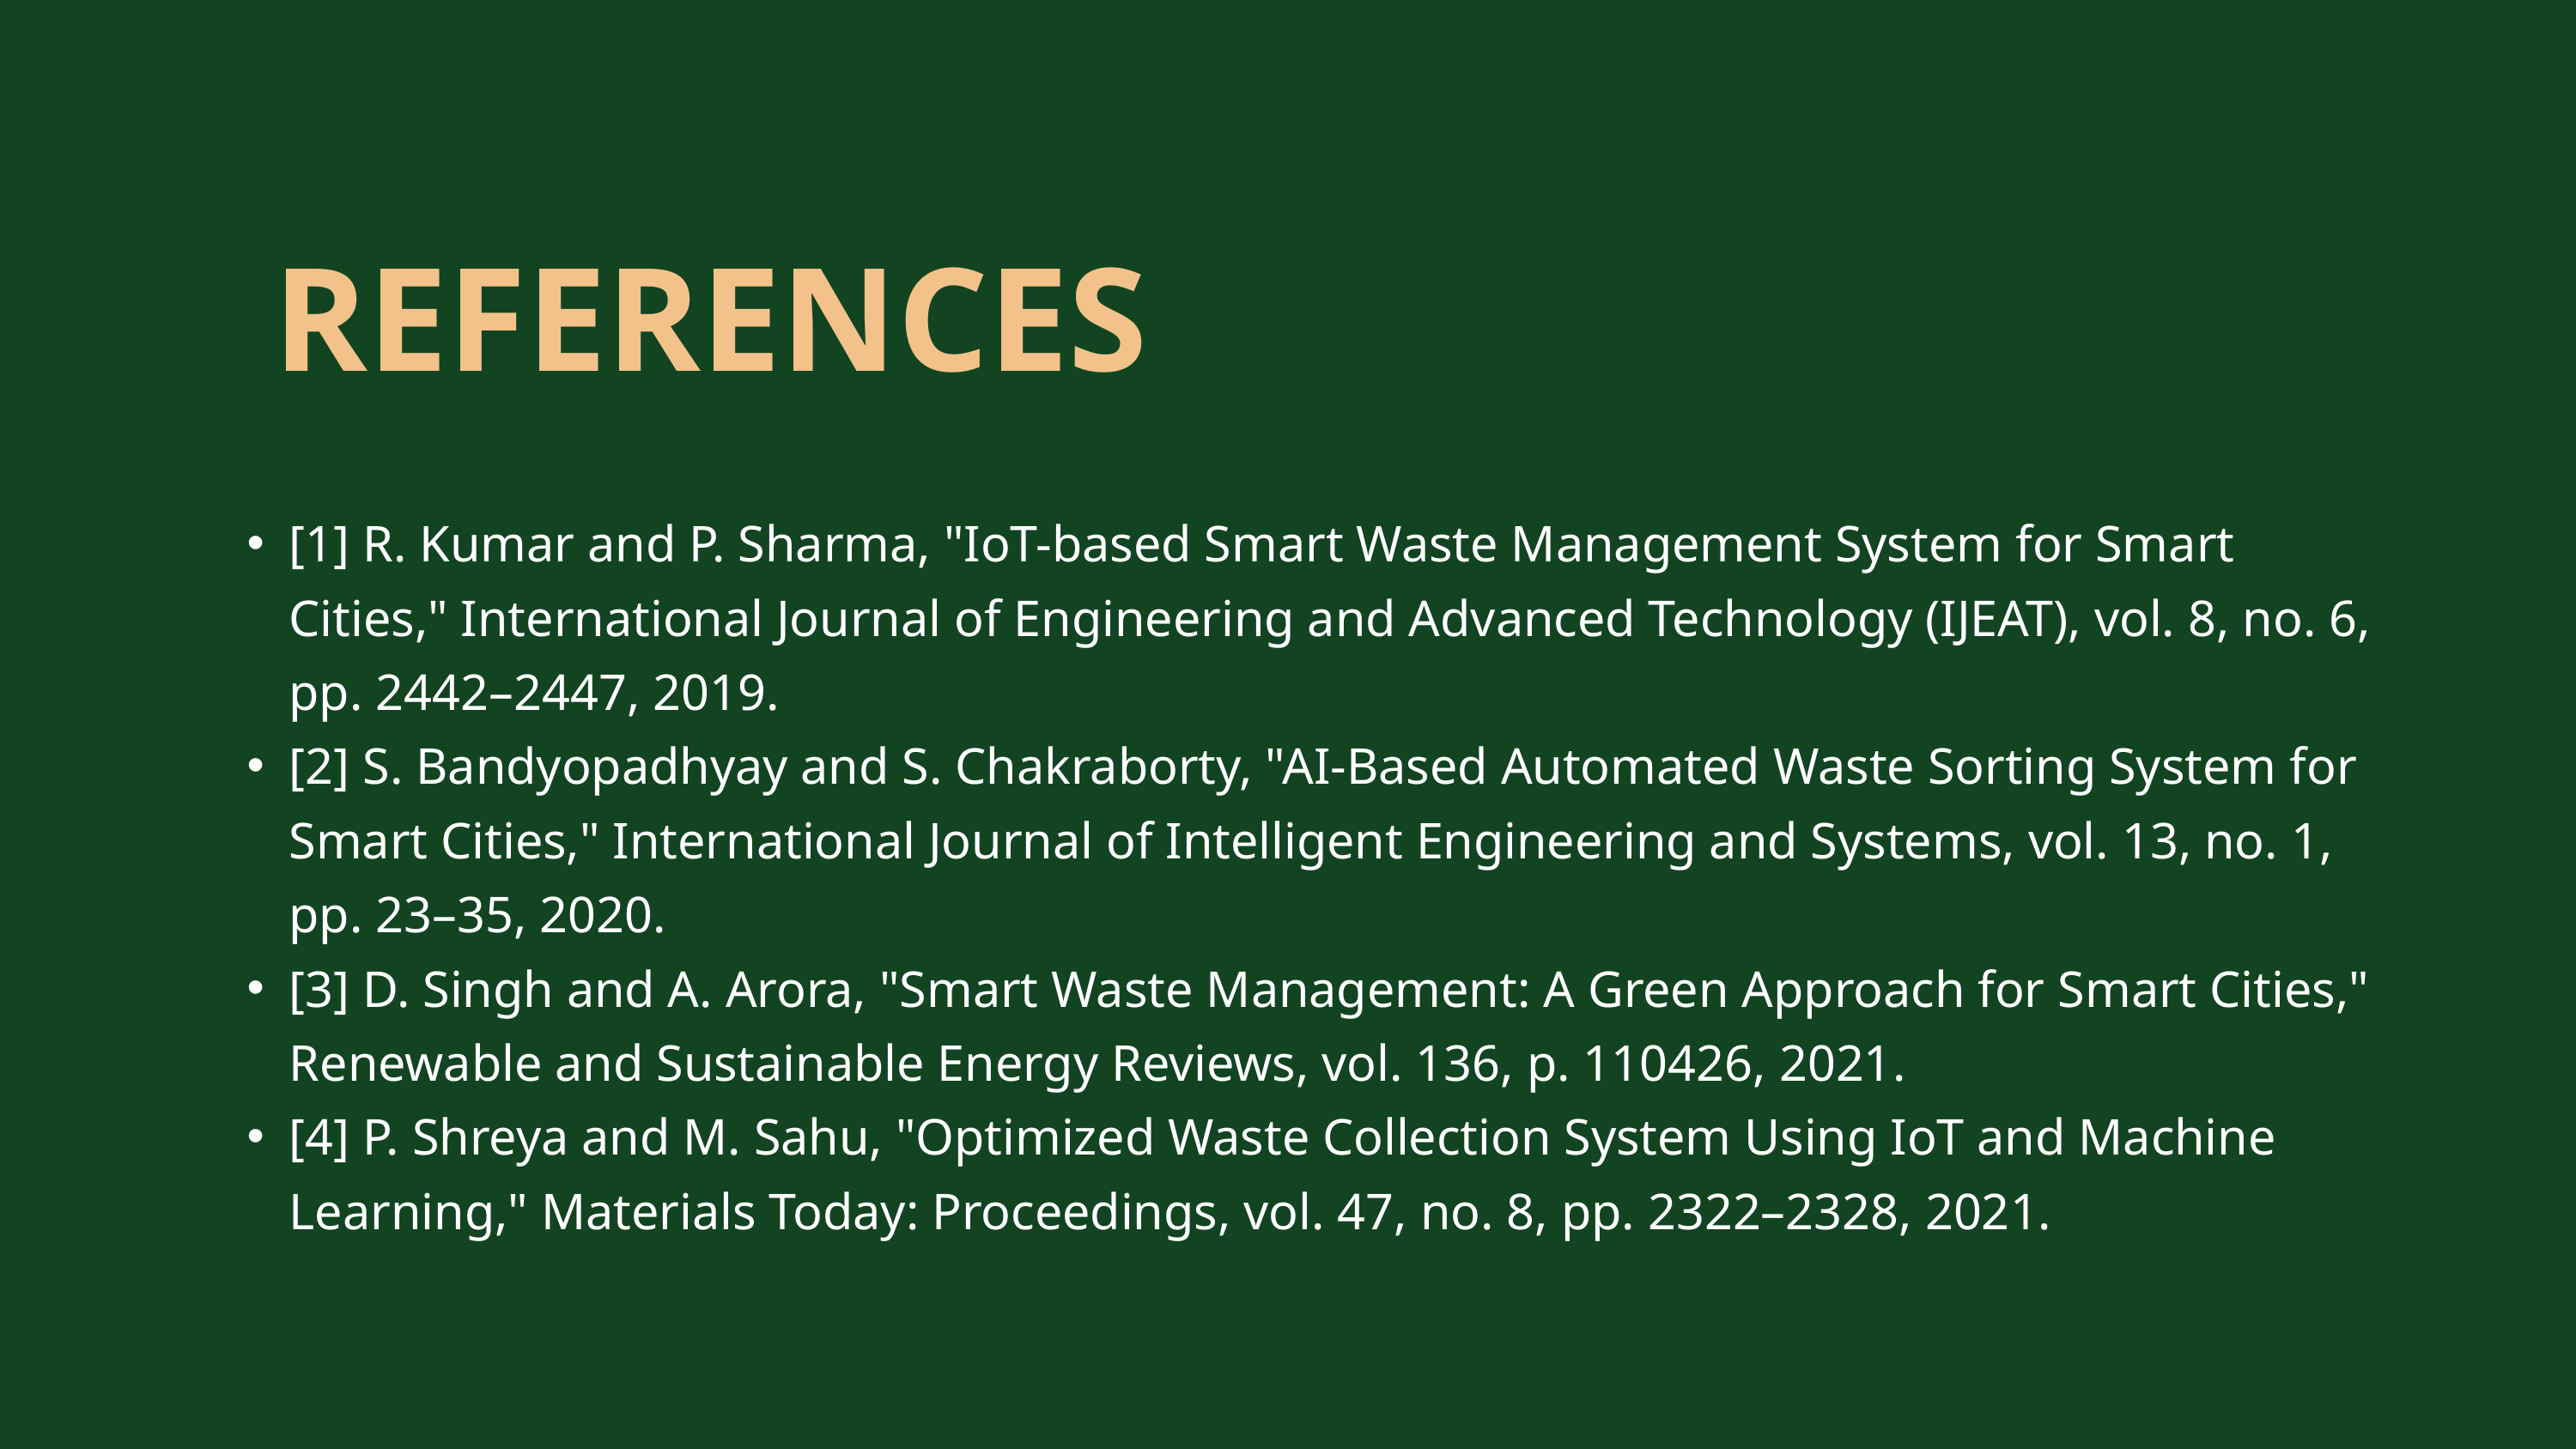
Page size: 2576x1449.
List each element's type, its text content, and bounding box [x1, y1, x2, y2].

text_box [1] R. Kumar and P. Sharma, "IoT-based Smart Waste Management System for Smart Cities," International Journal of Engineering and Advanced Technology (IJEAT), vol. 8, no. 6, pp. 2442–2447, 2019. [2] S. Bandyopadhyay and S. Chakraborty, "AI-Based Automated Waste Sorting System for Smart Cities," International Journal of Intelligent Engineering and Systems, vol. 13, no. 1, pp. 23–35, 2020. [3] D. Singh and A. Arora, "Smart Waste Management: A Green Approach for Smart Cities," Renewable and Sustainable Energy Reviews, vol. 136, p. 110426, 2021. [4] P. Shreya and M. Sahu, "Optimized Waste Collection System Using IoT and Machine Learning," Materials Today: Proceedings, vol. 47, no. 8, pp. 2322–2328, 2021. [204, 497, 2390, 1240]
text_box REFERENCES [273, 228, 1297, 401]
